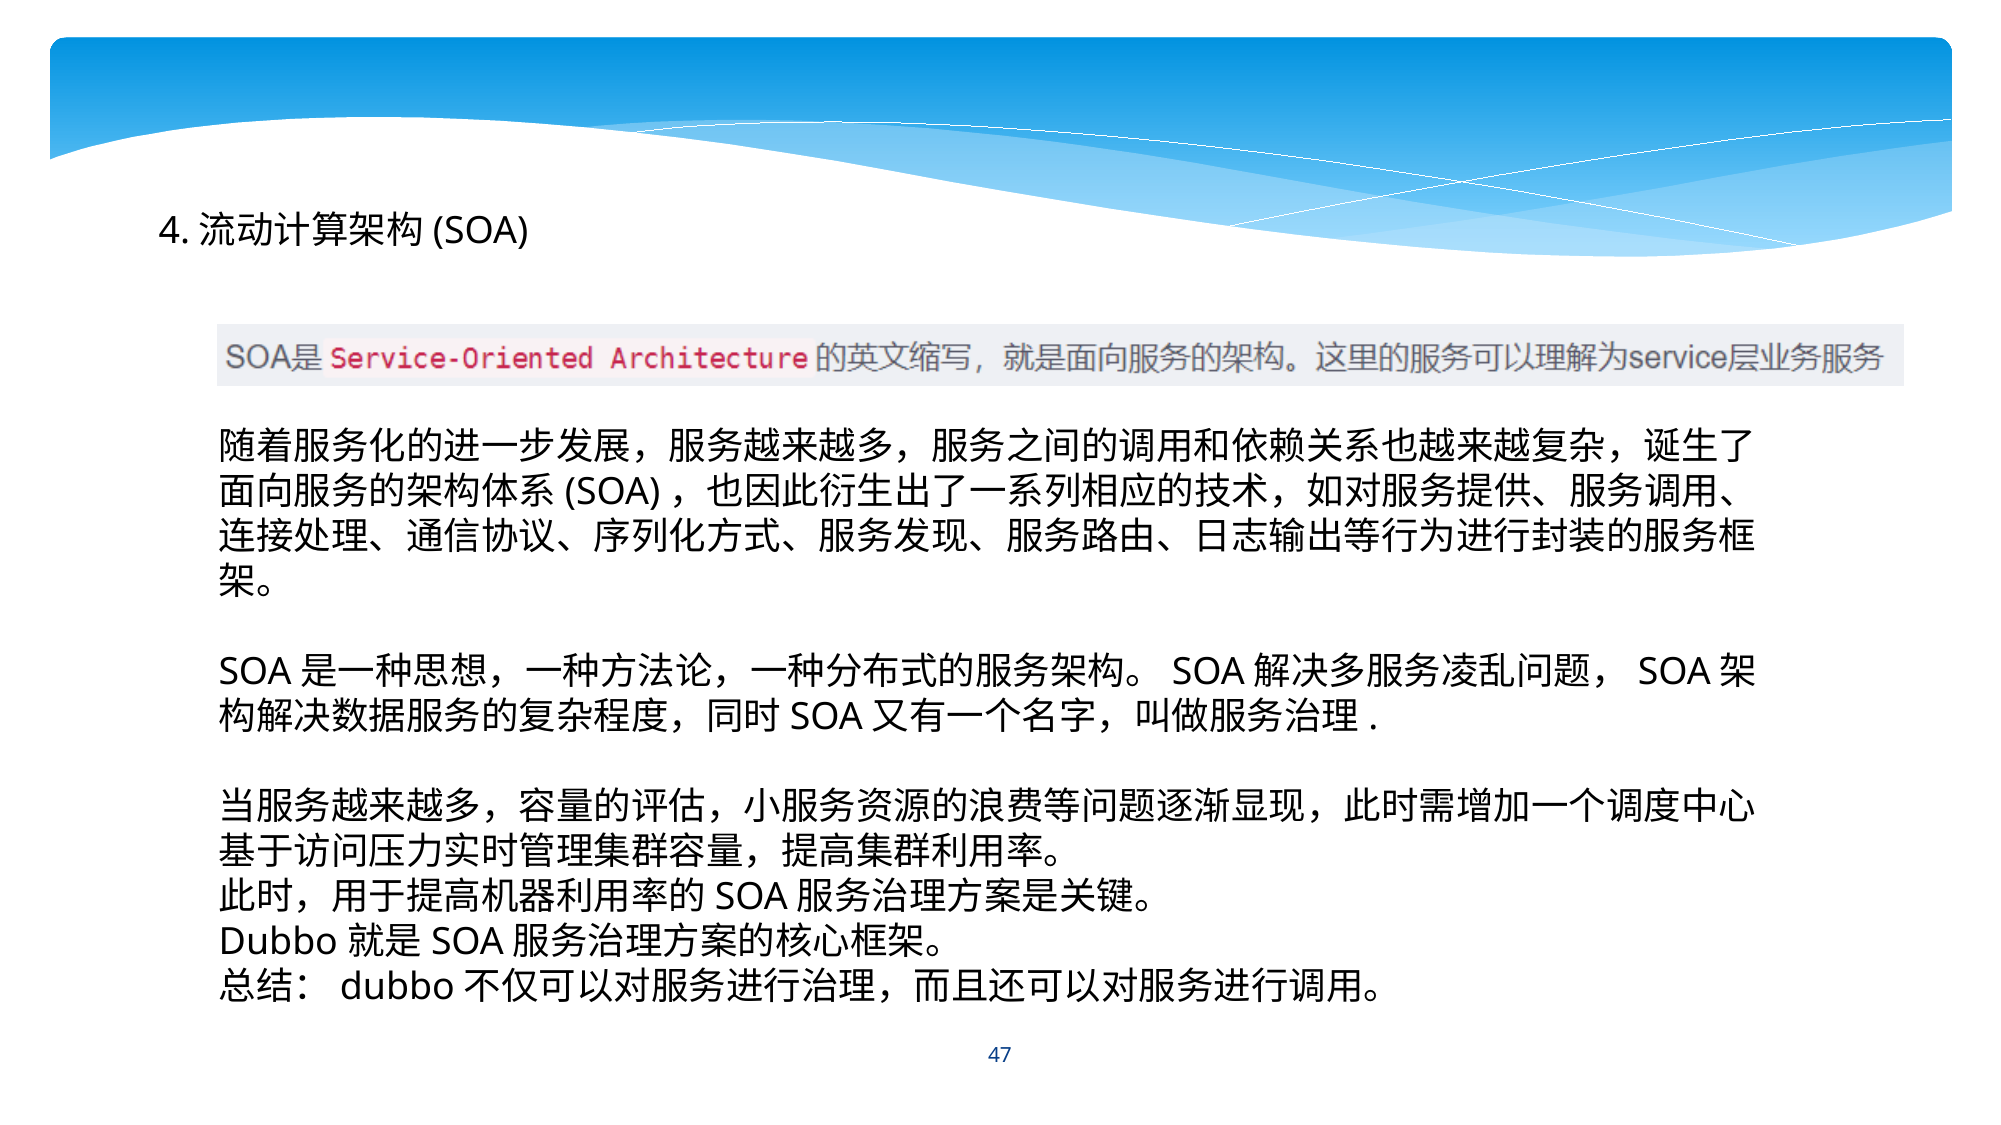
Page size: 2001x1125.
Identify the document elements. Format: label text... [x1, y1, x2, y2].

text_box 4.流动计算架构(SOA) [143, 198, 622, 303]
text_box 随着服务化的进一步发展，服务越来越多，服务之间的调用和依赖关系也越来越复杂，诞生了面向服务的架构体系(SOA)，也因此衍生出了一系列相应的技术，如对服务提供、服务调用、连接处理、通信协议、序列化方式、服务发现、服务路由、日志输出等行为进行封装的服务框架。 SOA是一种思想，一种方法论，一种分布式的服务架构。SOA解决多服务凌乱问题，SOA架构解决数据服务的复杂程度，同时SOA又有一个名字，叫做服务治理. 当服务越来越多，容量的评估，小服务资源的浪费等问题逐渐显现，此时需增加一个调度中心基于访问压力实时管理集群容量，提高集群利用率。 此时，用于提高机器利用率的SOA服务治理方案是关键。 Dubbo就是SOA服务治理方案的核心框架。 总结：dubbo不仅可以对服务进行治理，而且还可以对服务进行调用。 [203, 414, 1792, 1125]
picture [217, 324, 1904, 386]
